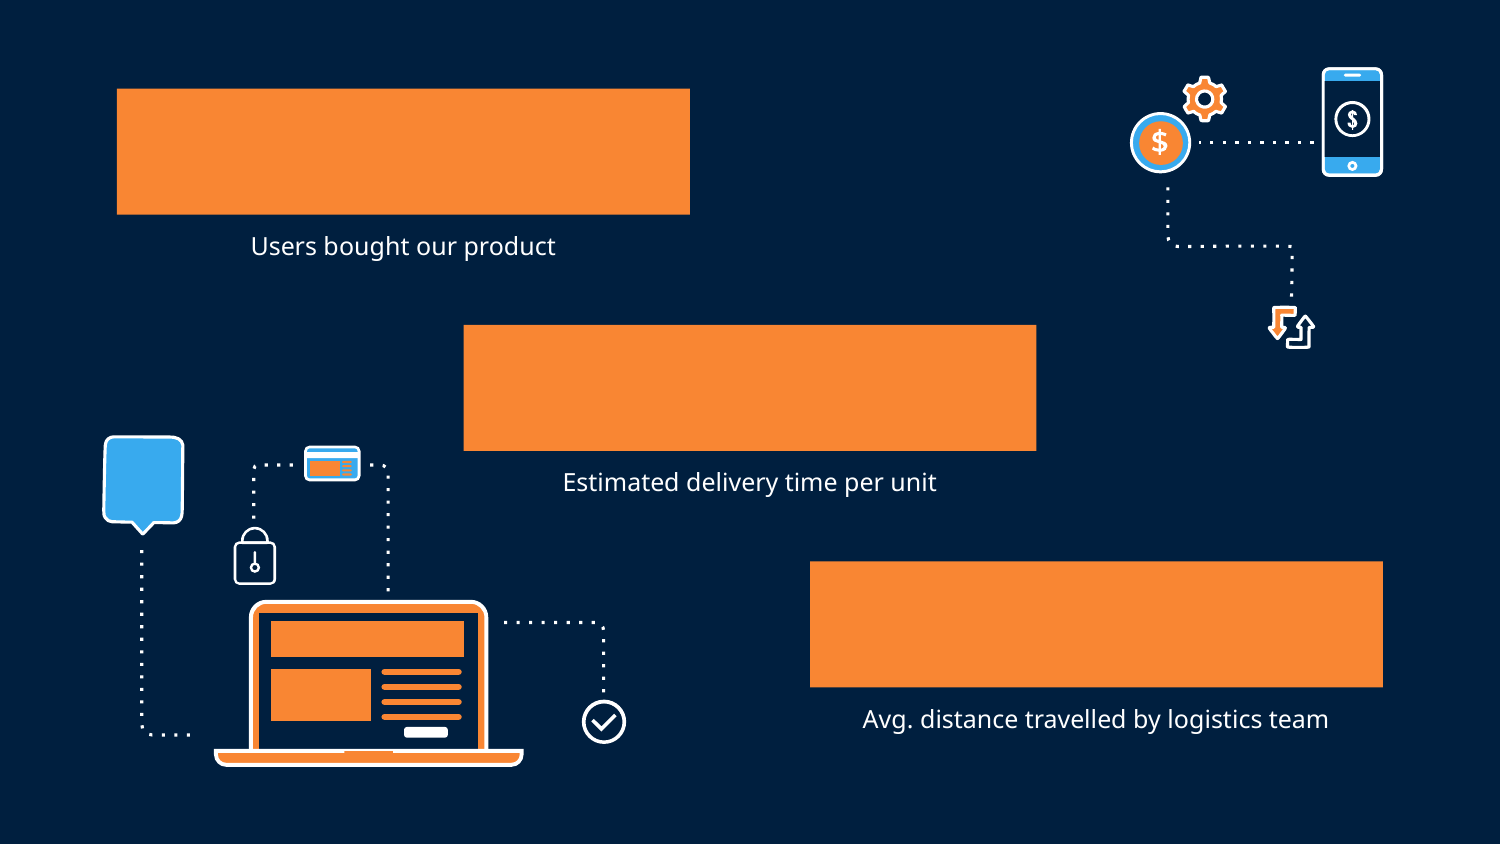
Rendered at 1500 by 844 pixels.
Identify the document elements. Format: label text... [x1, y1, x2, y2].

title 386,000 km [810, 561, 1383, 688]
subtitle Estimated delivery time per unit [632, 451, 1037, 519]
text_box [103, 436, 627, 768]
title 9h 55m 23s [463, 324, 1037, 451]
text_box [1129, 67, 1384, 348]
subtitle Avg. distance travelled by logistics team [810, 688, 1383, 756]
title 333,000 [116, 88, 690, 215]
subtitle Users bought our product [116, 215, 690, 283]
